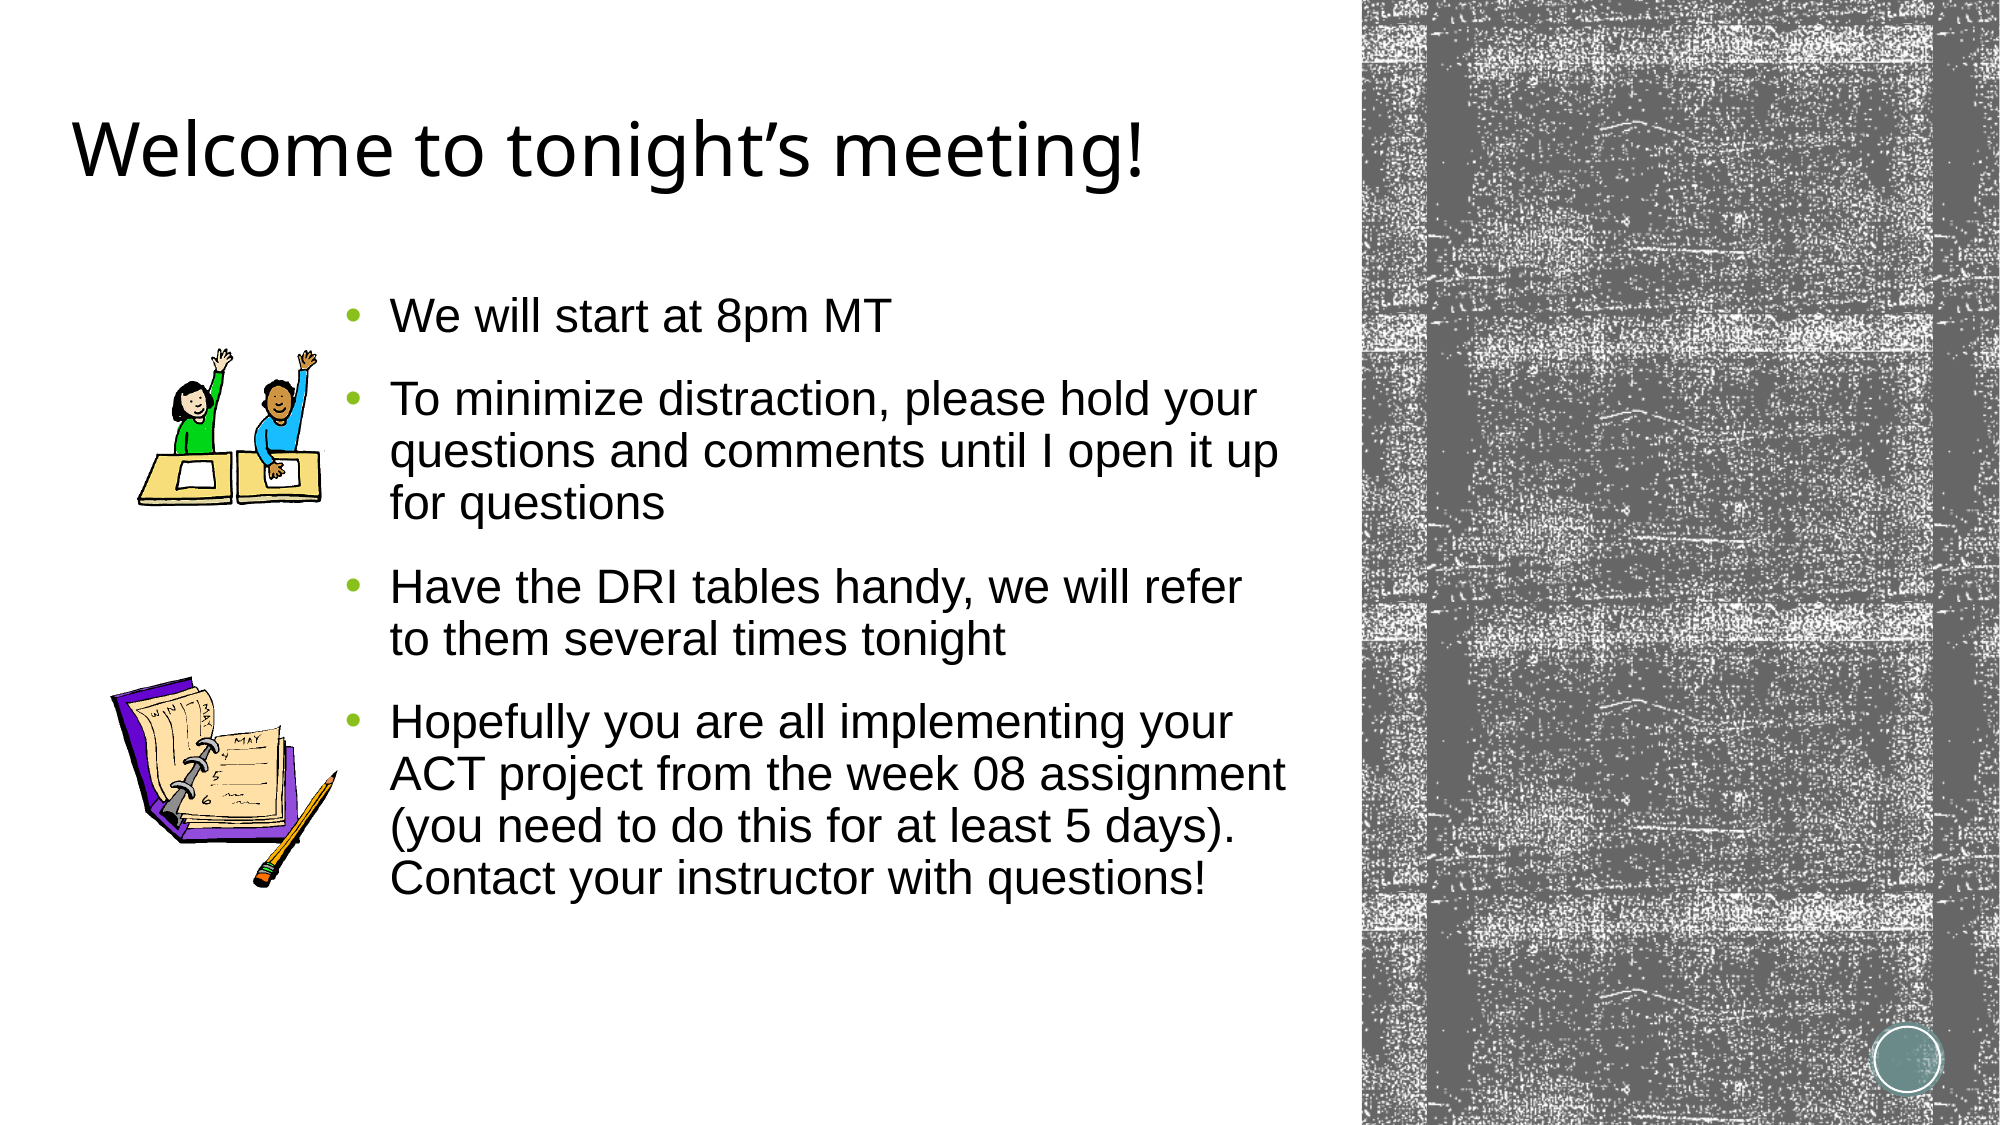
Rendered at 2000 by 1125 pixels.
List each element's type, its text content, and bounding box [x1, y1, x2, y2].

title Welcome to tonight’s meeting! [56, 52, 1350, 200]
table_cell [1361, 0, 2000, 1125]
text_box We will start at 8pm MT To minimize distraction, please hold your questions and comments until I open it up for questions Have the DRI tables handy, we will refer to them several times tonight Hopefully you are all implementing your ACT project from the week 08 assignment (you need to do this for at least 5 days). Contact your instructor with questions! [324, 281, 1313, 969]
picture [137, 337, 325, 517]
picture [110, 674, 339, 888]
